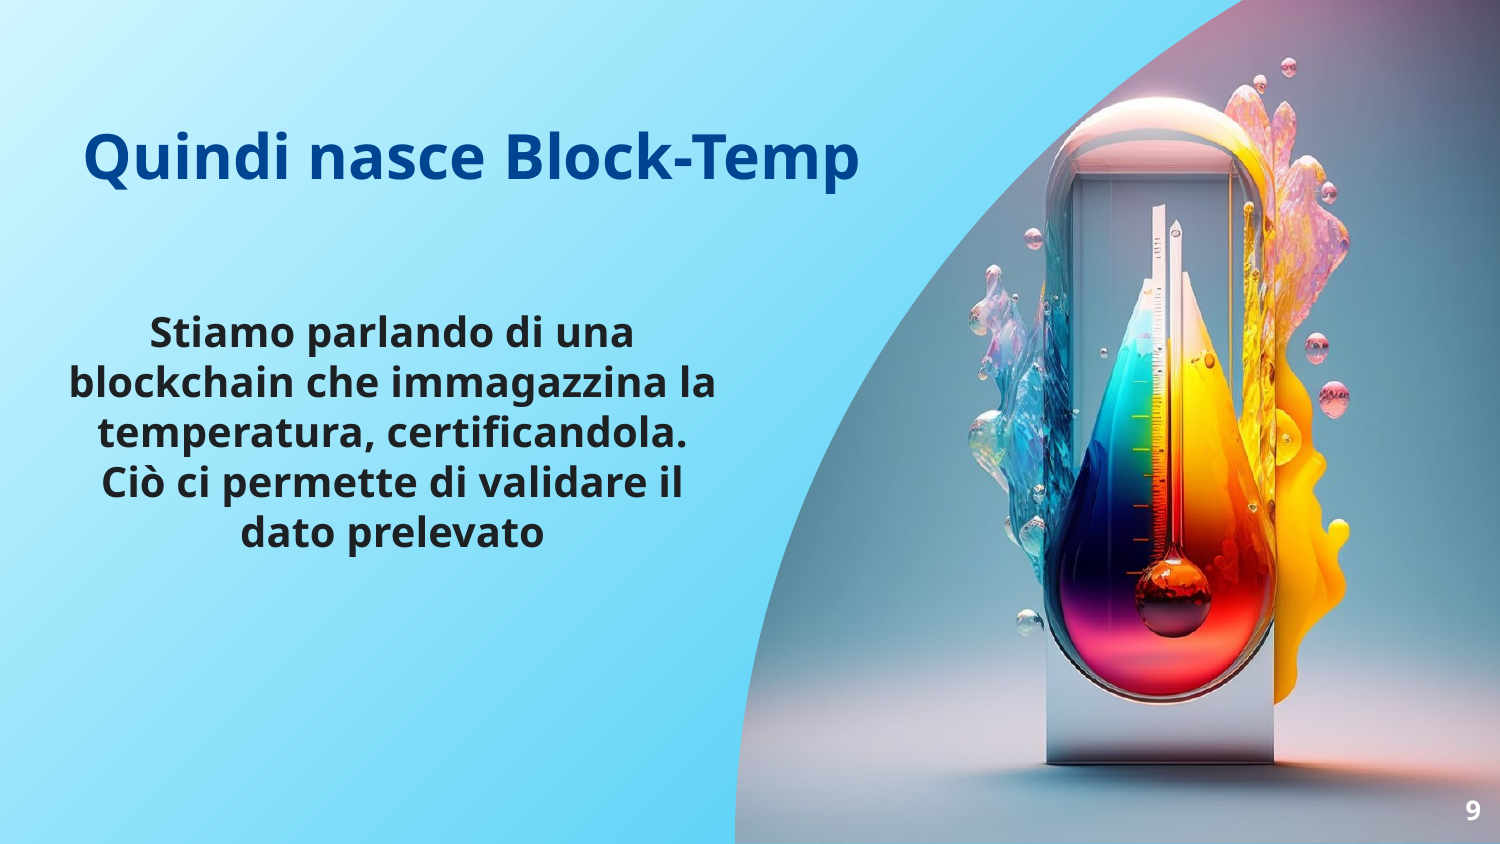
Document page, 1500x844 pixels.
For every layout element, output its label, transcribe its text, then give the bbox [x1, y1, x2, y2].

title Quindi nasce Block-Temp [82, 125, 729, 191]
picture [734, 0, 1500, 844]
list Stiamo parlando di una blockchain che immagazzina la temperatura, certificandola. Ciò ci permette di validare il dato prelevato [62, 306, 723, 591]
